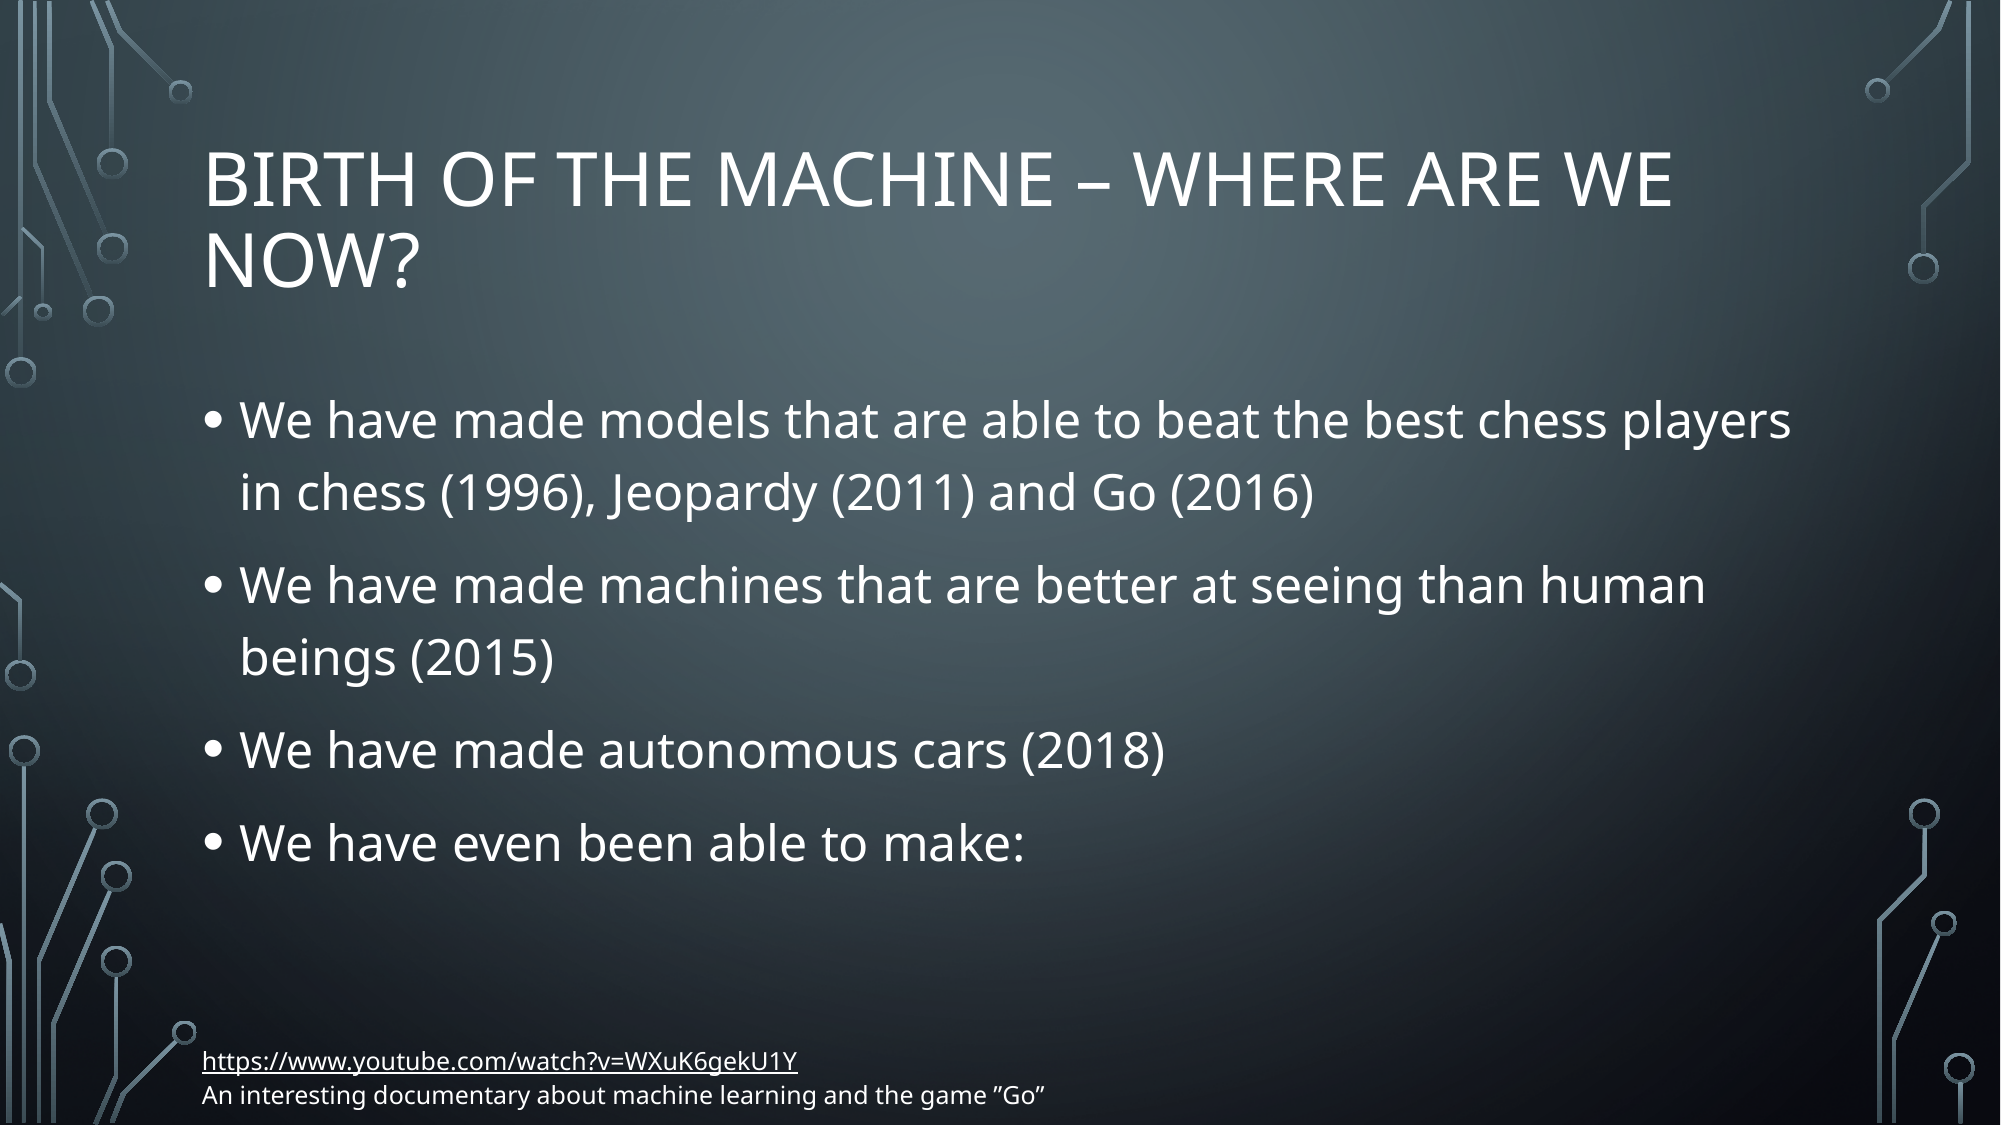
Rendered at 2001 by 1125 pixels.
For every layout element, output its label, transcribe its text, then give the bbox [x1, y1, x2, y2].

title Birth of the machine – where are we now? [187, 101, 1813, 344]
list We have made models that are able to beat the best chess players in chess (1996), Jeopardy (2011) and Go (2016) We have made machines that are better at seeing than human beings (2015) We have made autonomous cars (2018) We have even been able to make: [187, 369, 1813, 950]
text_box https://www.youtube.com/watch?v=WXuK6gekU1Y An interesting documentary about machine learning and the game ”Go” [187, 1037, 1388, 1117]
